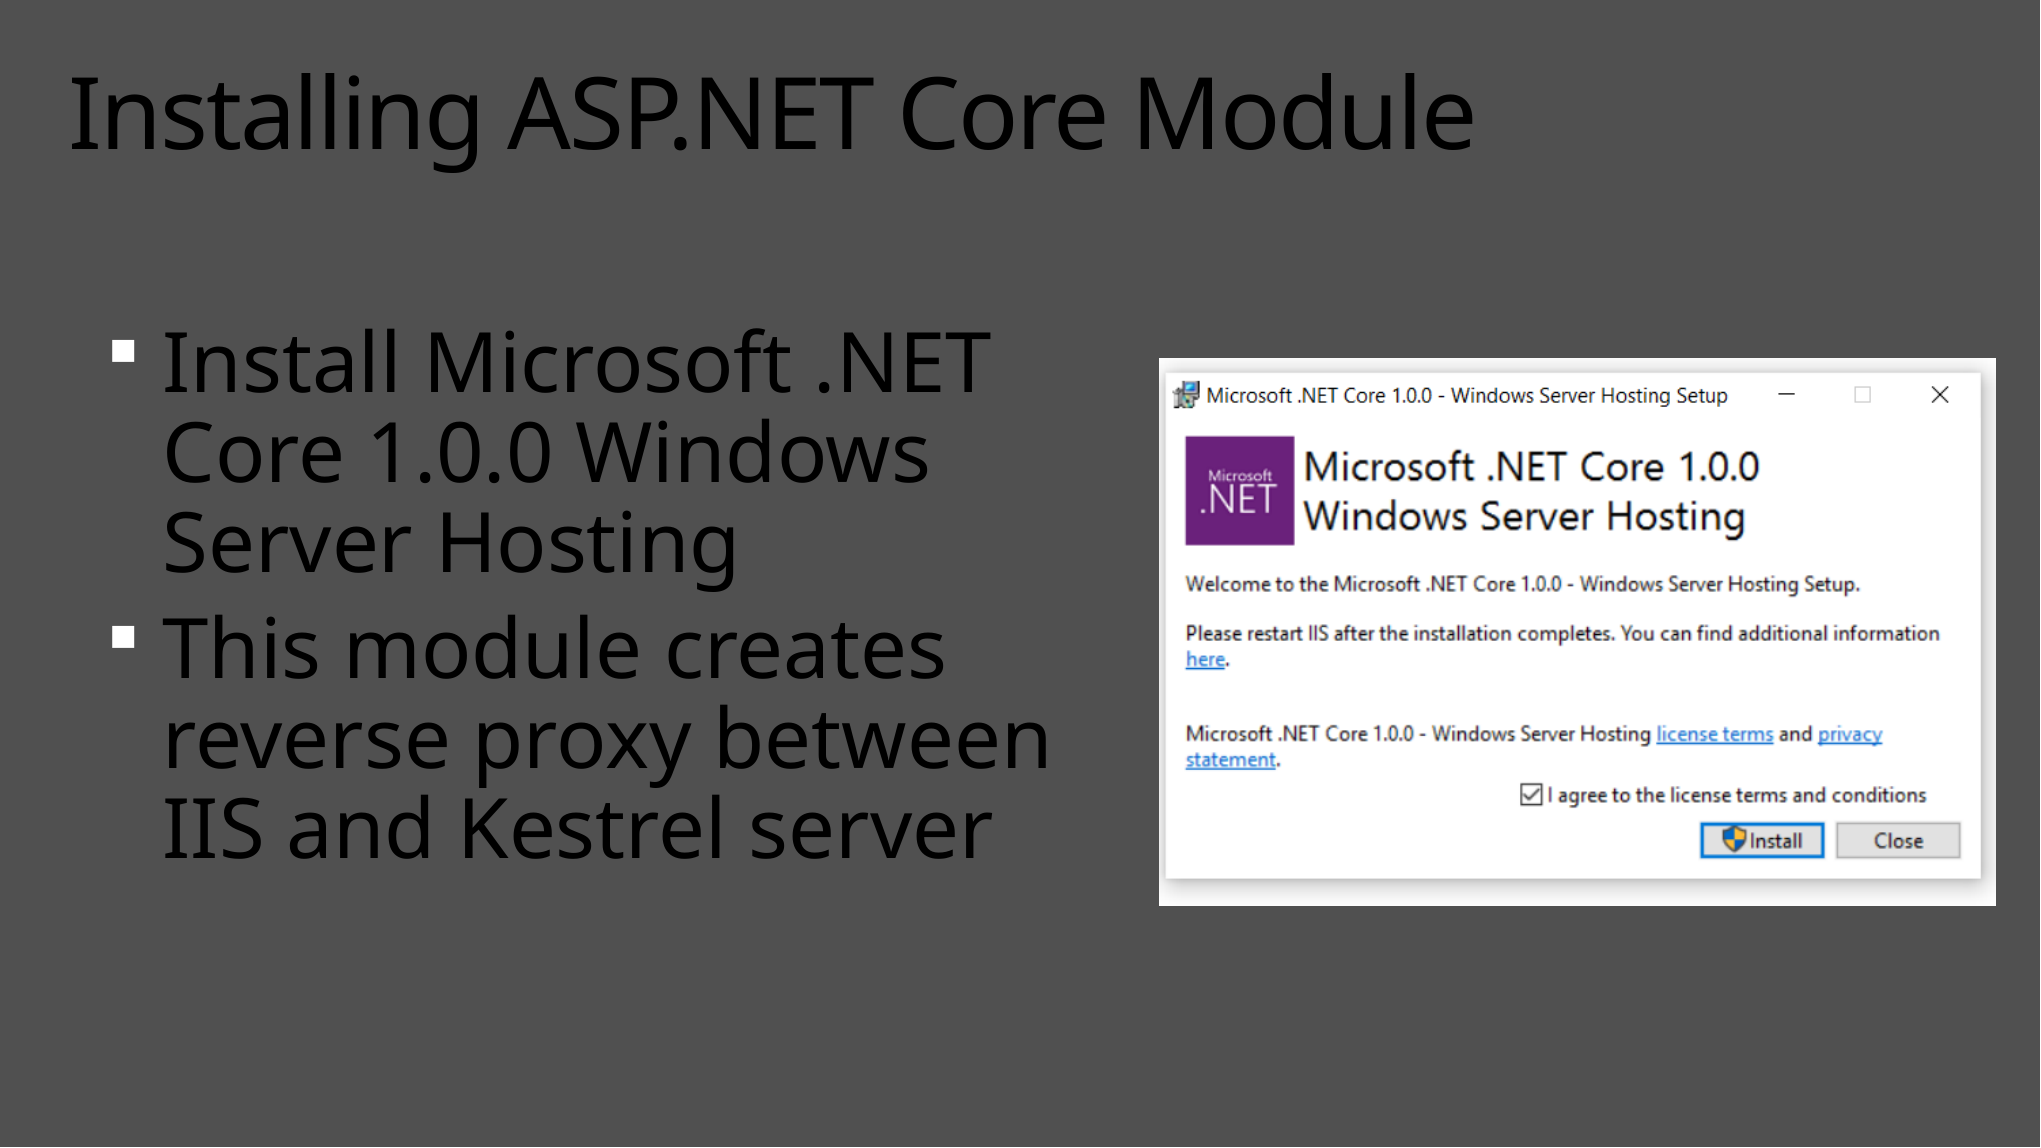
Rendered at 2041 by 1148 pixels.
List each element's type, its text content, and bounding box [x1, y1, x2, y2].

title Installing ASP.NET Core Module [45, 48, 1996, 199]
list Install Microsoft .NET Core 1.0.0 Windows Server Hosting This module creates reverse proxy between IIS and Kestrel server [82, 305, 1163, 1034]
picture [1159, 358, 1996, 906]
